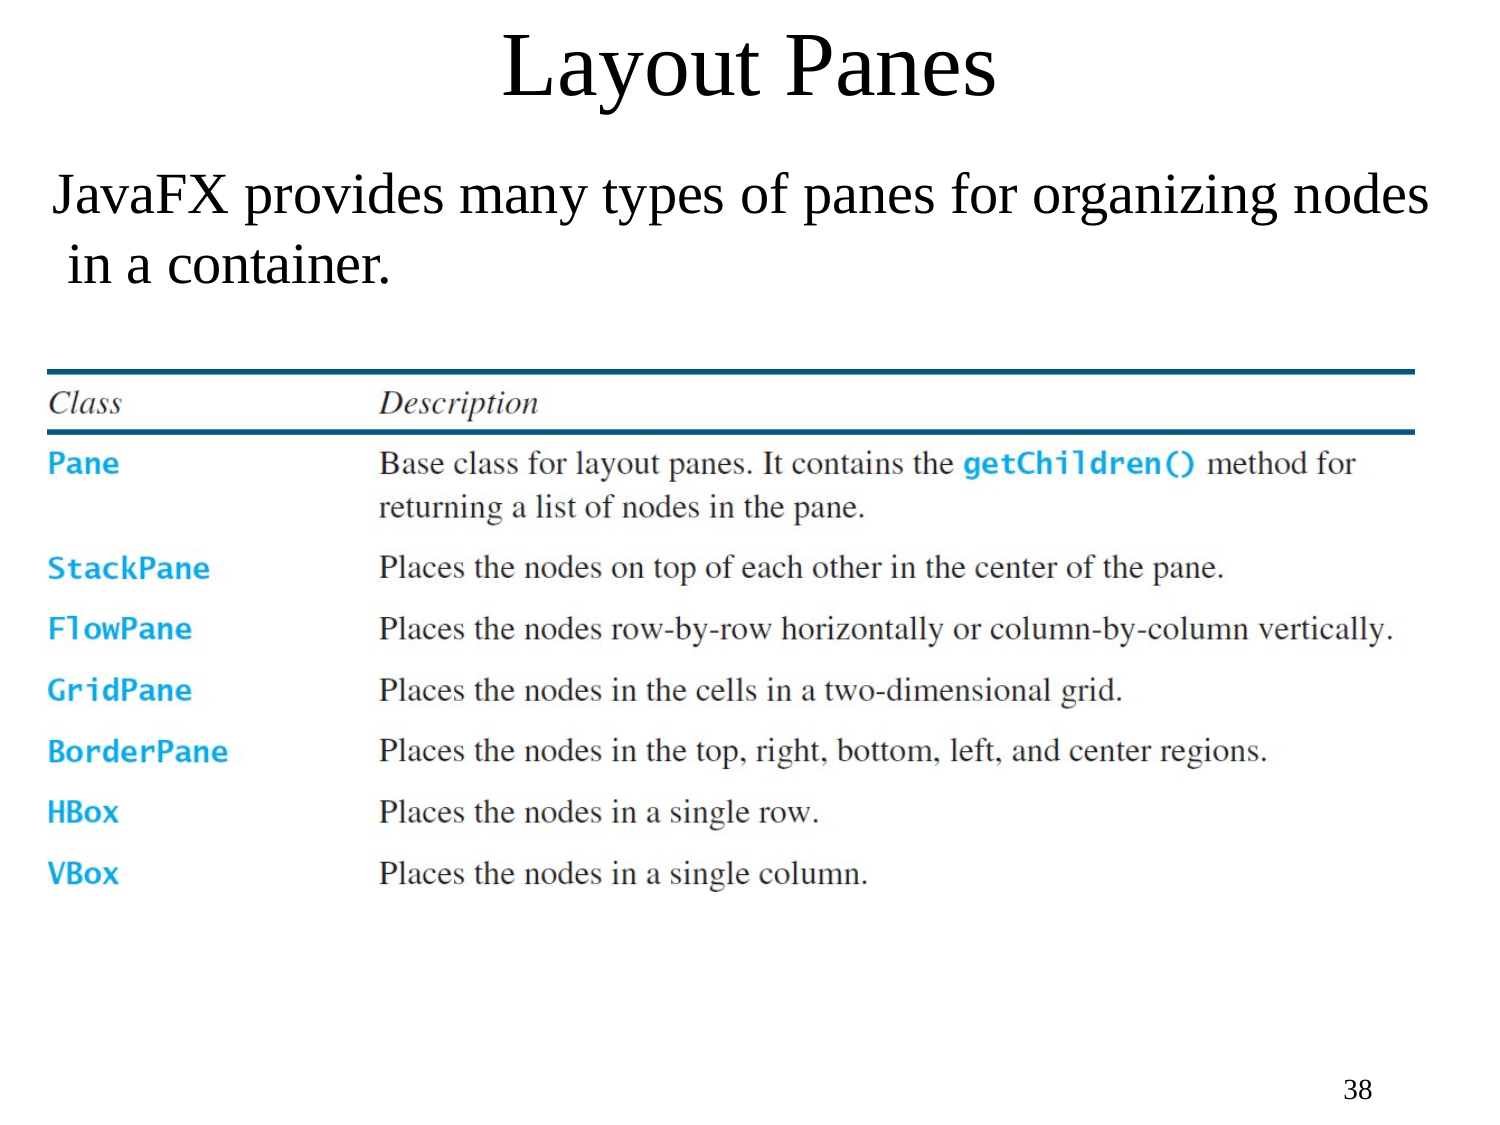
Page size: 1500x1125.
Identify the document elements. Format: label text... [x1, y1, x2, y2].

text_box Layout Panes [499, 1, 1001, 114]
text_box JavaFX provides many types of panes for organizing nodes in a container. [50, 153, 1437, 295]
picture [47, 374, 1415, 429]
slide_number 33 [1322, 1070, 1381, 1125]
picture [47, 434, 1415, 893]
